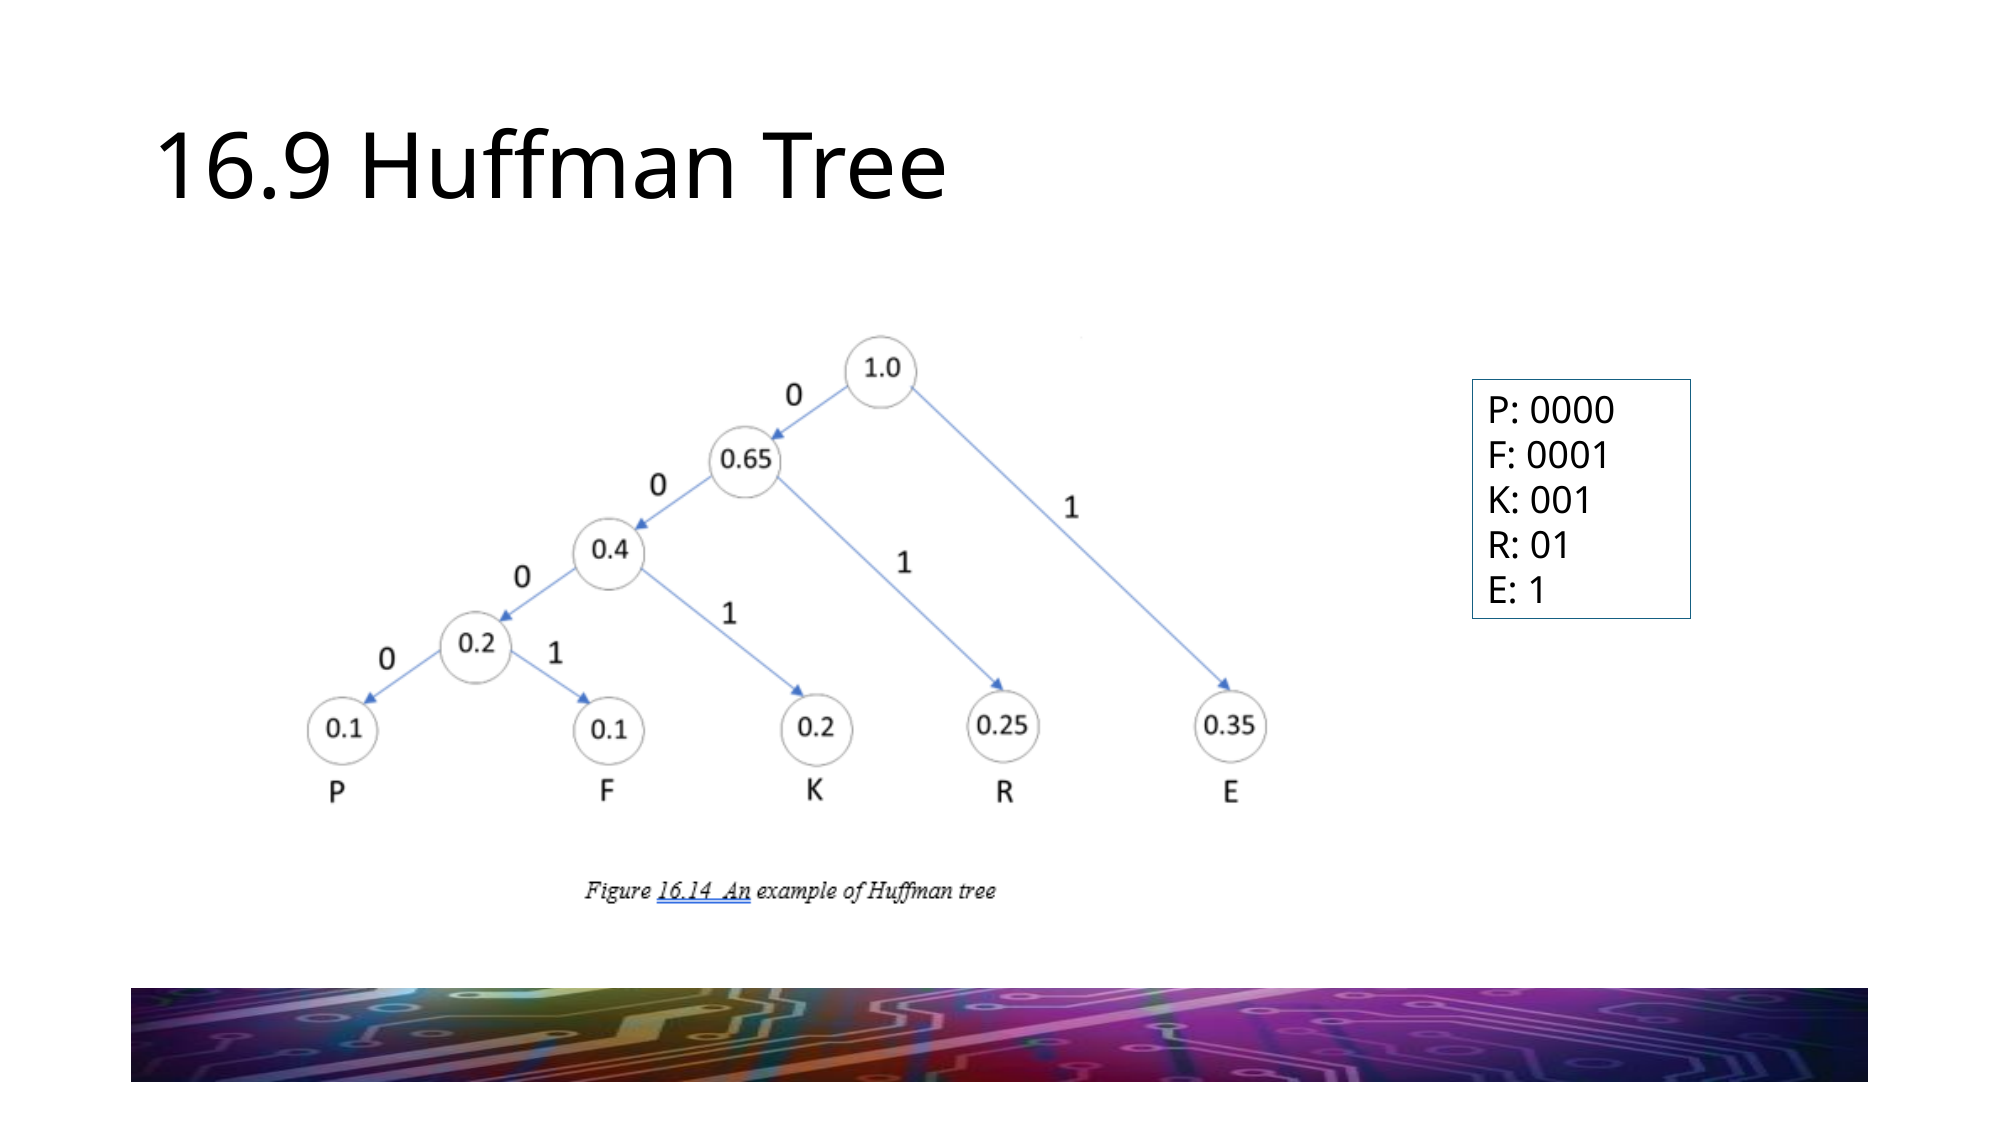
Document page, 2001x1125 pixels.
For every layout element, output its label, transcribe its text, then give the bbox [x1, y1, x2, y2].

picture [131, 988, 1869, 1083]
title 16.9 Huffman Tree [137, 59, 1863, 278]
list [252, 305, 1317, 962]
text_box P: 0000 F: 0001 K: 001 R: 01 E: 1 [1472, 379, 1691, 619]
